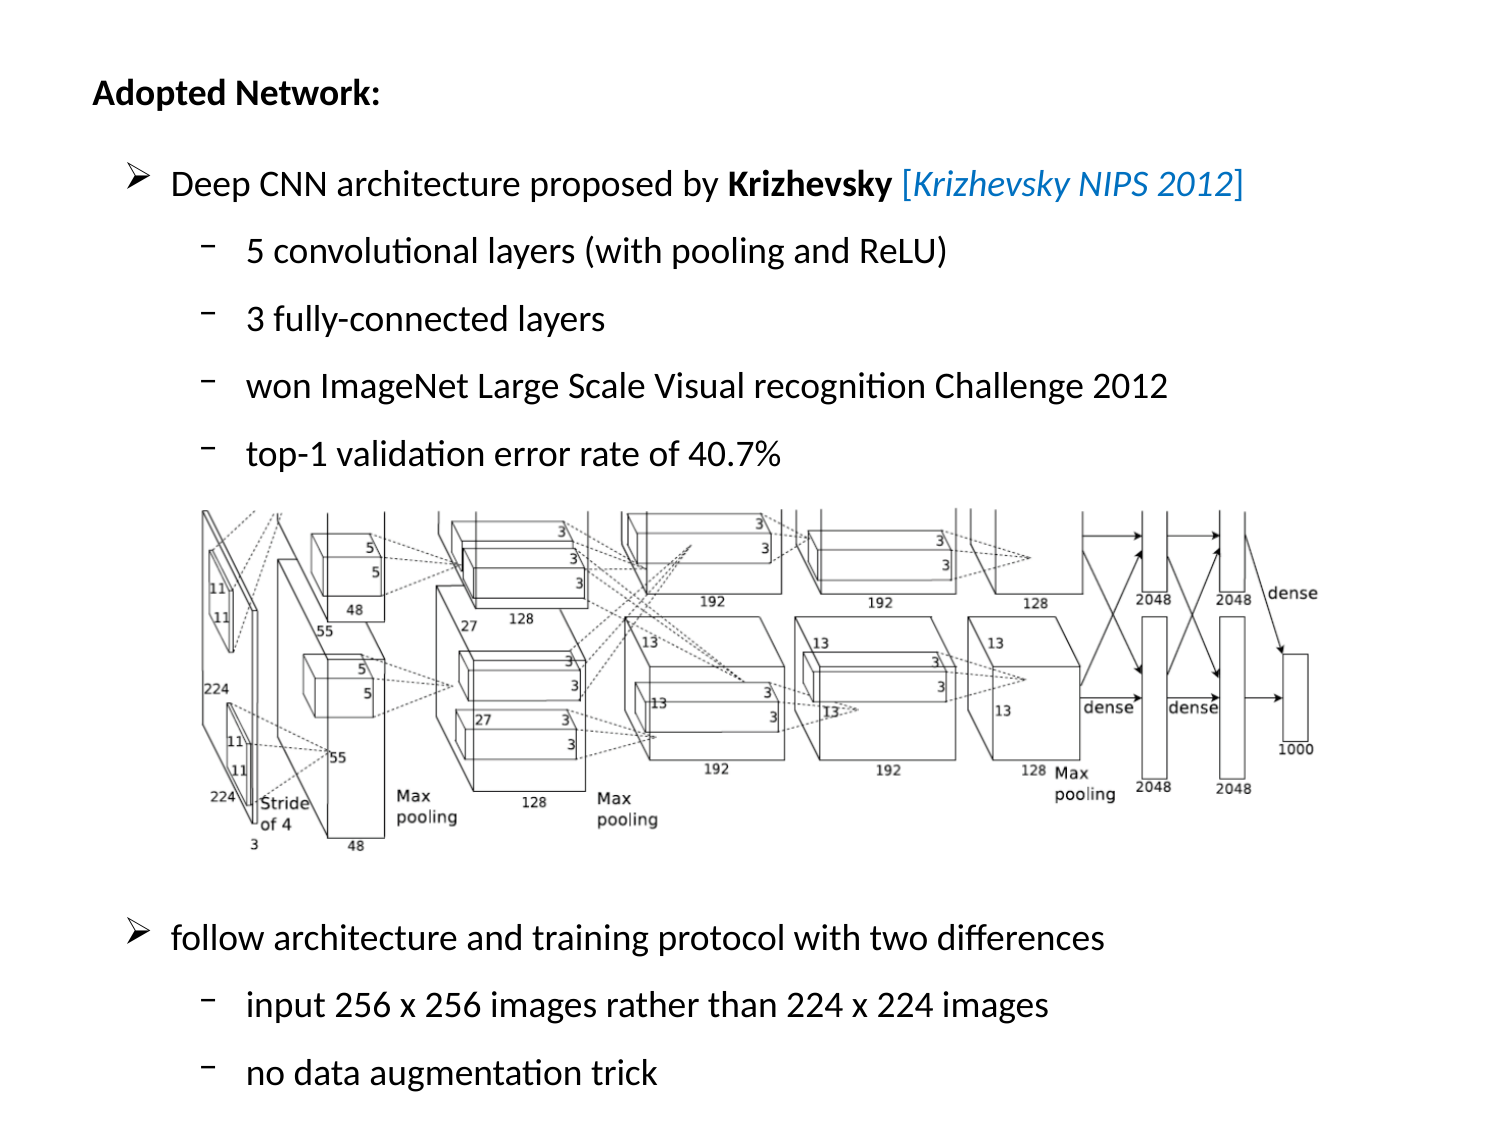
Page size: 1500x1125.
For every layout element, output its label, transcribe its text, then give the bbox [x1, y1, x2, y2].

text_box follow architecture and training protocol with two differences input 256 x 256 images rather than 224 x 224 images no data augmentation trick [109, 882, 1397, 1101]
text_box Adopted Network: [77, 60, 1366, 121]
picture [186, 499, 1340, 852]
text_box Deep CNN architecture proposed by Krizhevsky [Krizhevsky NIPS 2012] 5 convolutional layers (with pooling and ReLU) 3 fully-connected layers won ImageNet Large Scale Visual recognition Challenge 2012 top-1 validation error rate of 40.7% [109, 128, 1397, 864]
